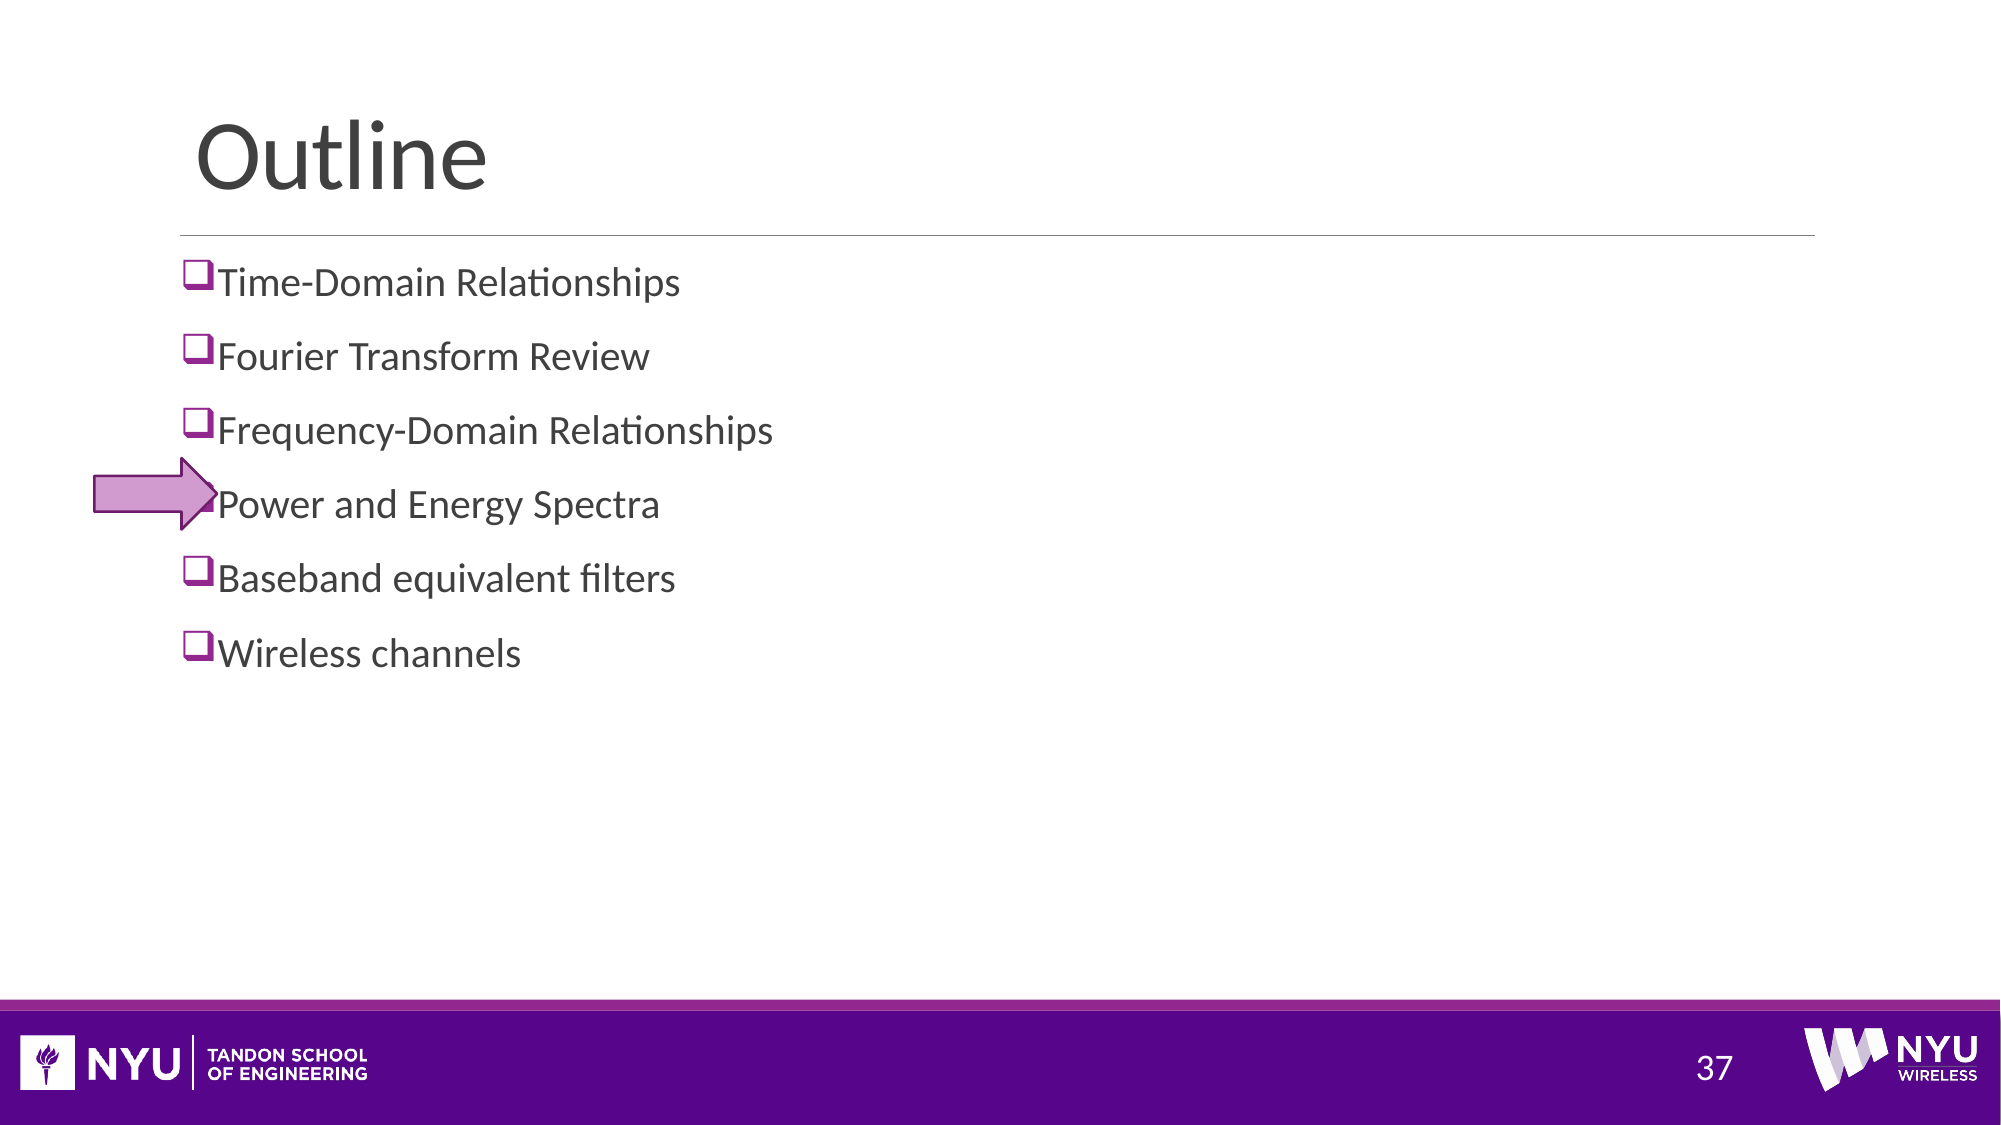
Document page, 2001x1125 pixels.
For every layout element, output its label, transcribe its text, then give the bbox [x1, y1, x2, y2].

list Time-Domain Relationships Fourier Transform Review Frequency-Domain Relationships Power and Energy Spectra Baseband equivalent filters Wireless channels [180, 252, 1830, 963]
slide_number 37 [1533, 1035, 1749, 1096]
text_box [93, 456, 219, 531]
title Outline [180, 47, 1830, 218]
